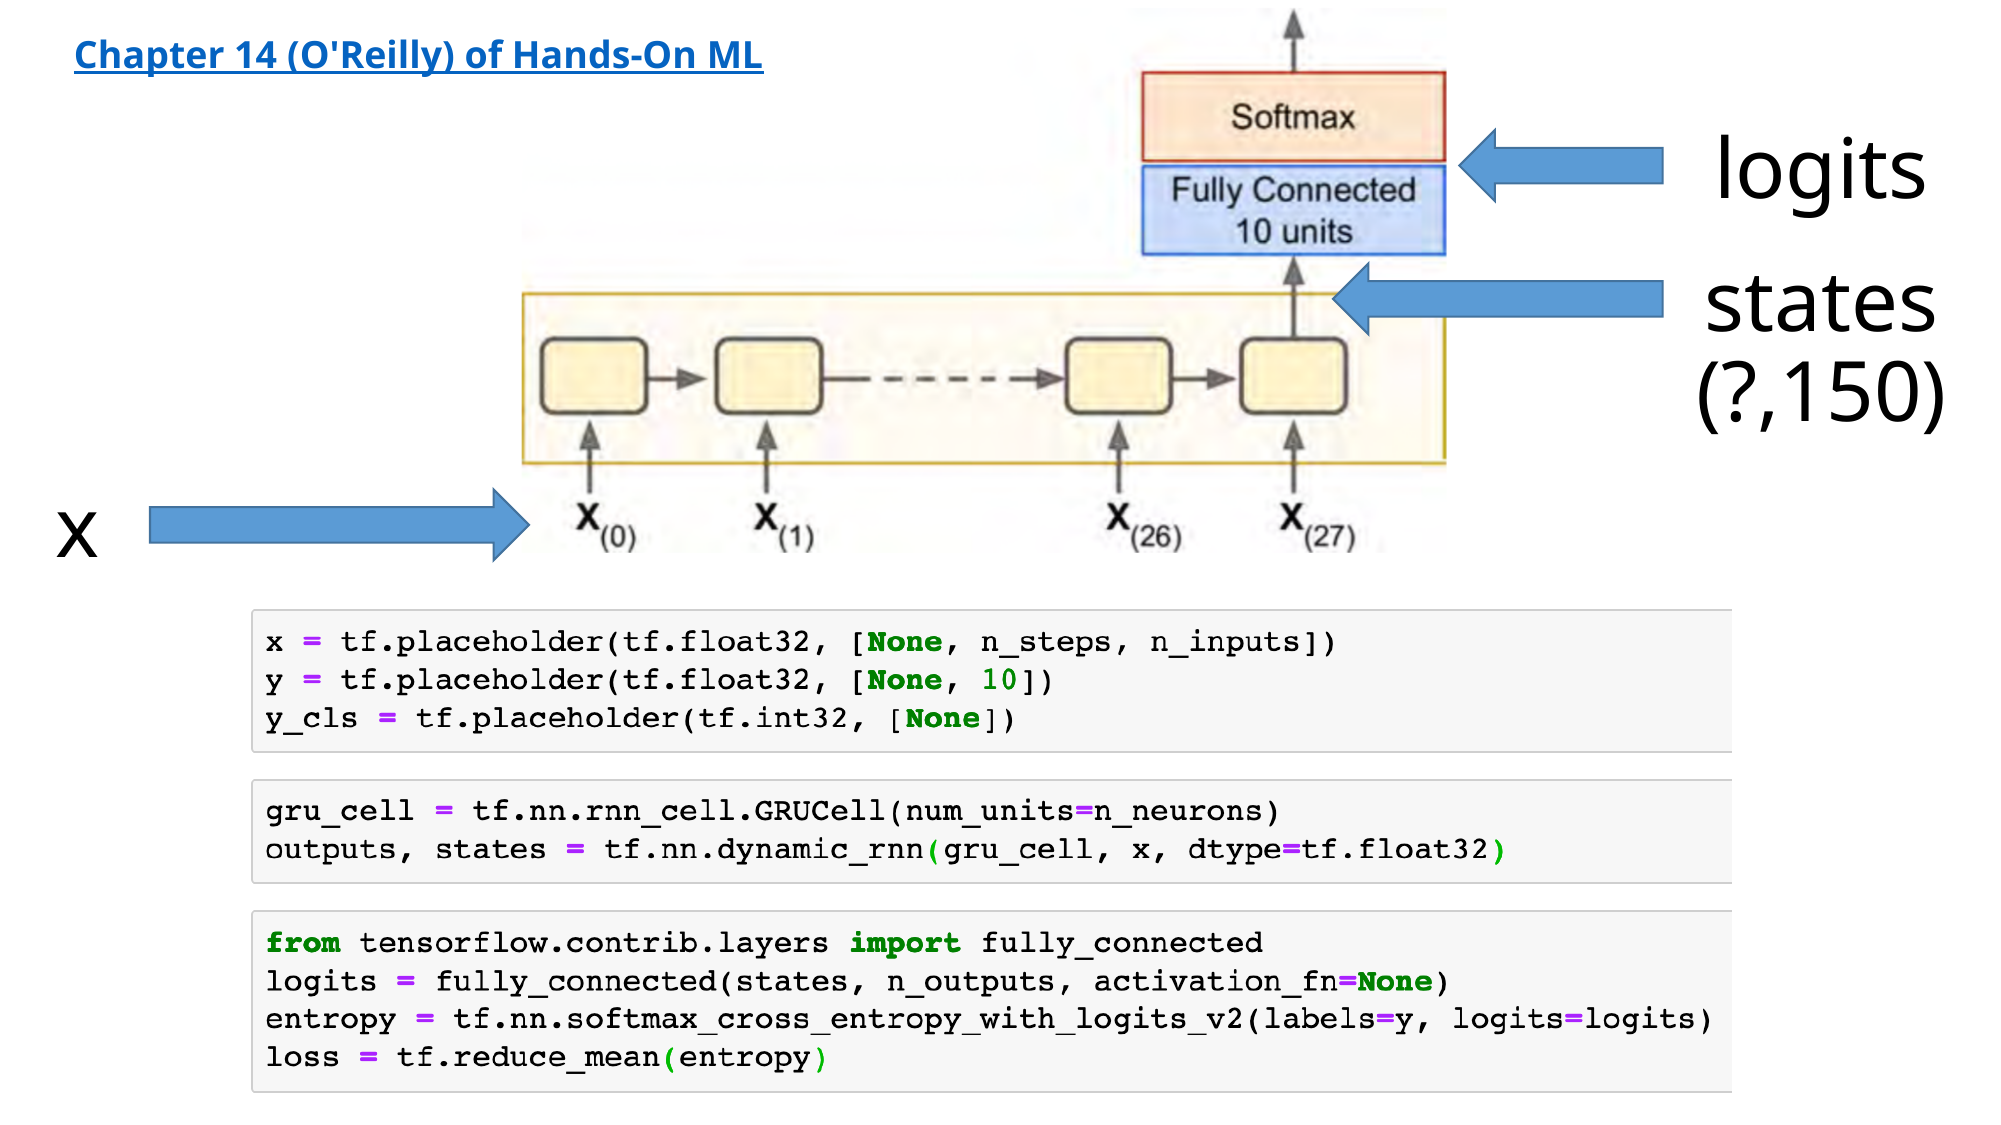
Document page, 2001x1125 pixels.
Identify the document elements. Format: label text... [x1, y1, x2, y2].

text_box logits [1699, 107, 1944, 223]
text_box [1460, 280, 1664, 318]
text_box [1460, 127, 1664, 204]
text_box x [40, 466, 115, 582]
text_box states [1689, 240, 1954, 331]
text_box Chapter 14 (O'Reilly) of Hands-On ML [59, 23, 512, 90]
picture [512, 0, 1460, 561]
text_box (?,150) [1681, 331, 1962, 446]
text_box [148, 486, 512, 563]
picture [239, 593, 1733, 1108]
